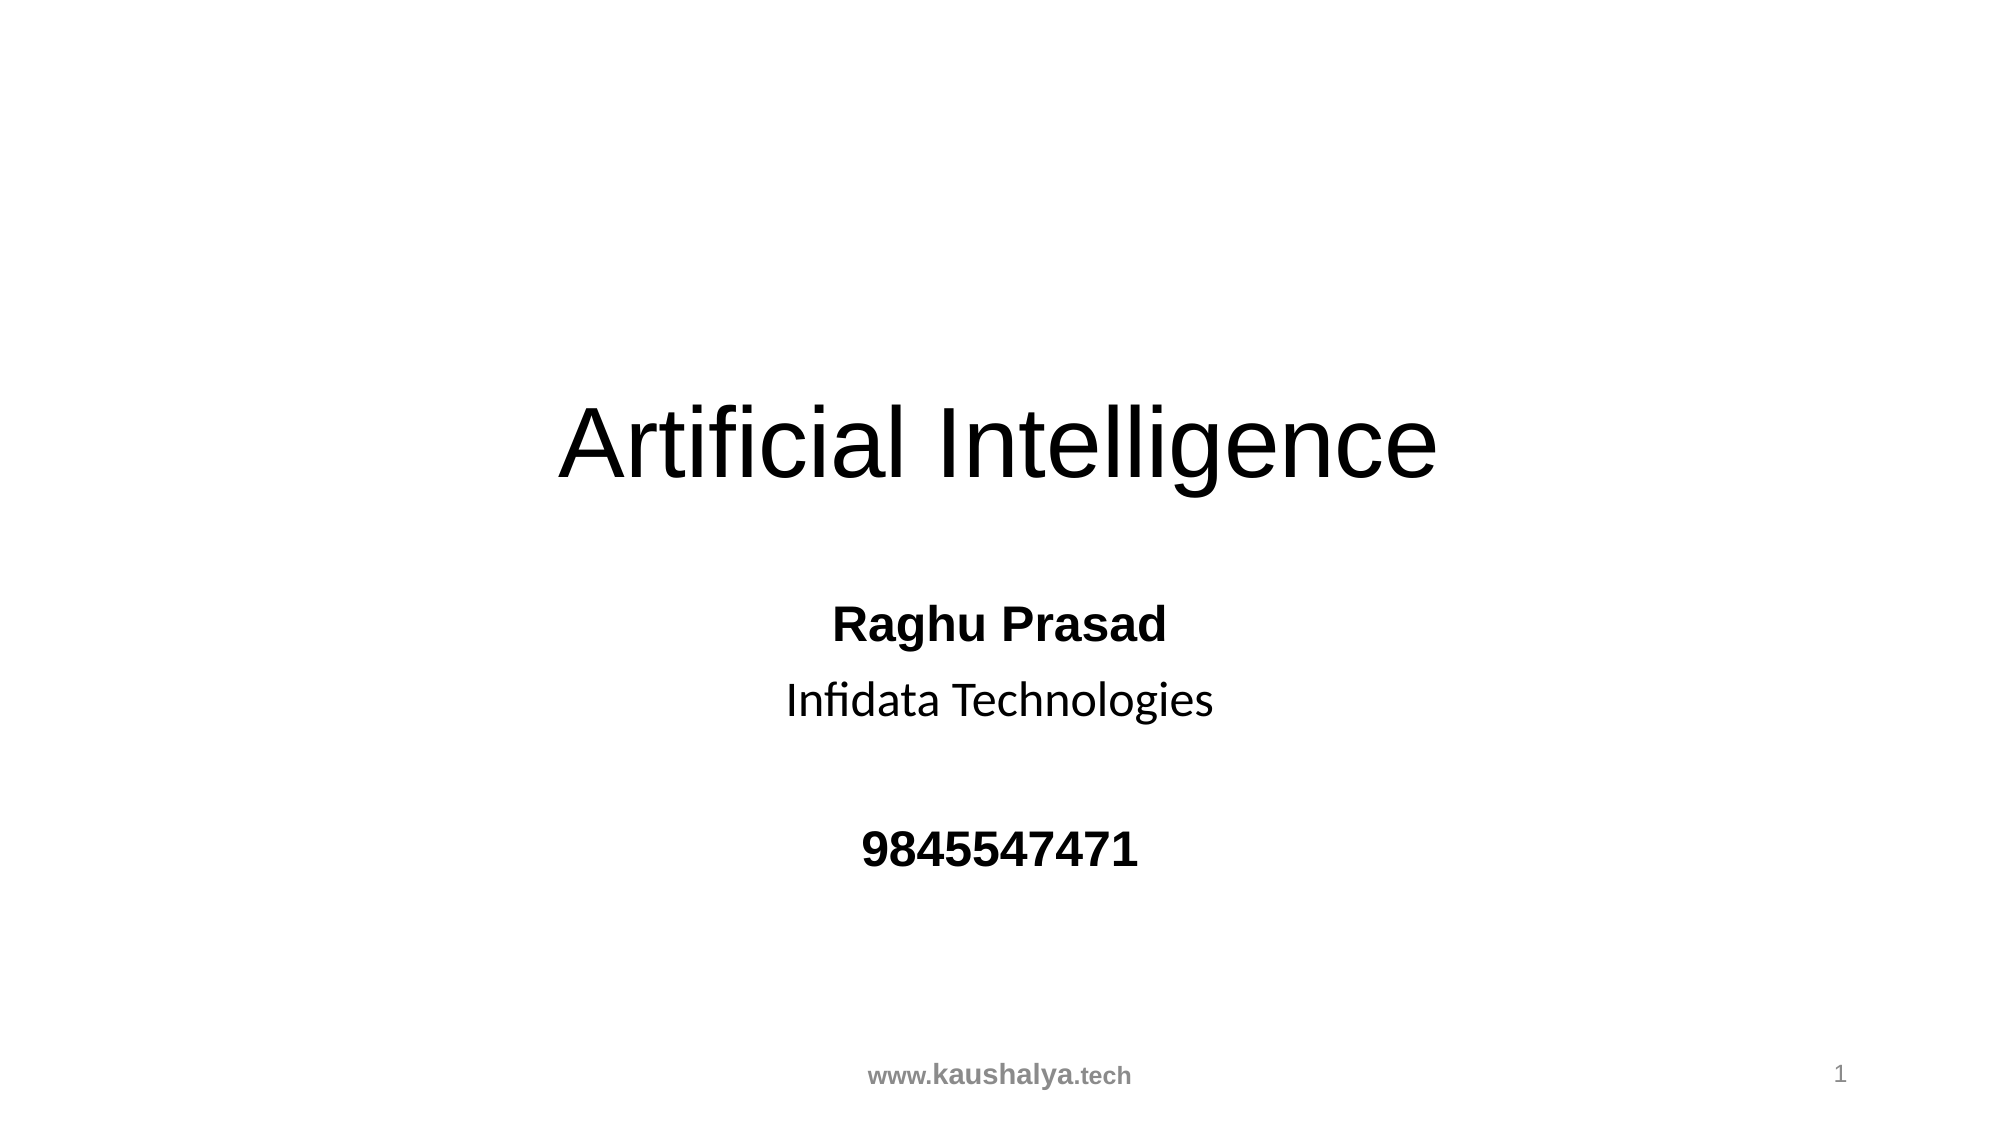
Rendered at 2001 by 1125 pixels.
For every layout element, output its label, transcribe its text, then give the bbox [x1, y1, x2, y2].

slide_number 1 [1412, 1042, 1863, 1103]
title Artificial Intelligence [249, 353, 1750, 507]
subtitle Raghu Prasad Infidata Technologies 9845547471 [249, 590, 1750, 1043]
footer www.kaushalya.tech [662, 1042, 1338, 1103]
